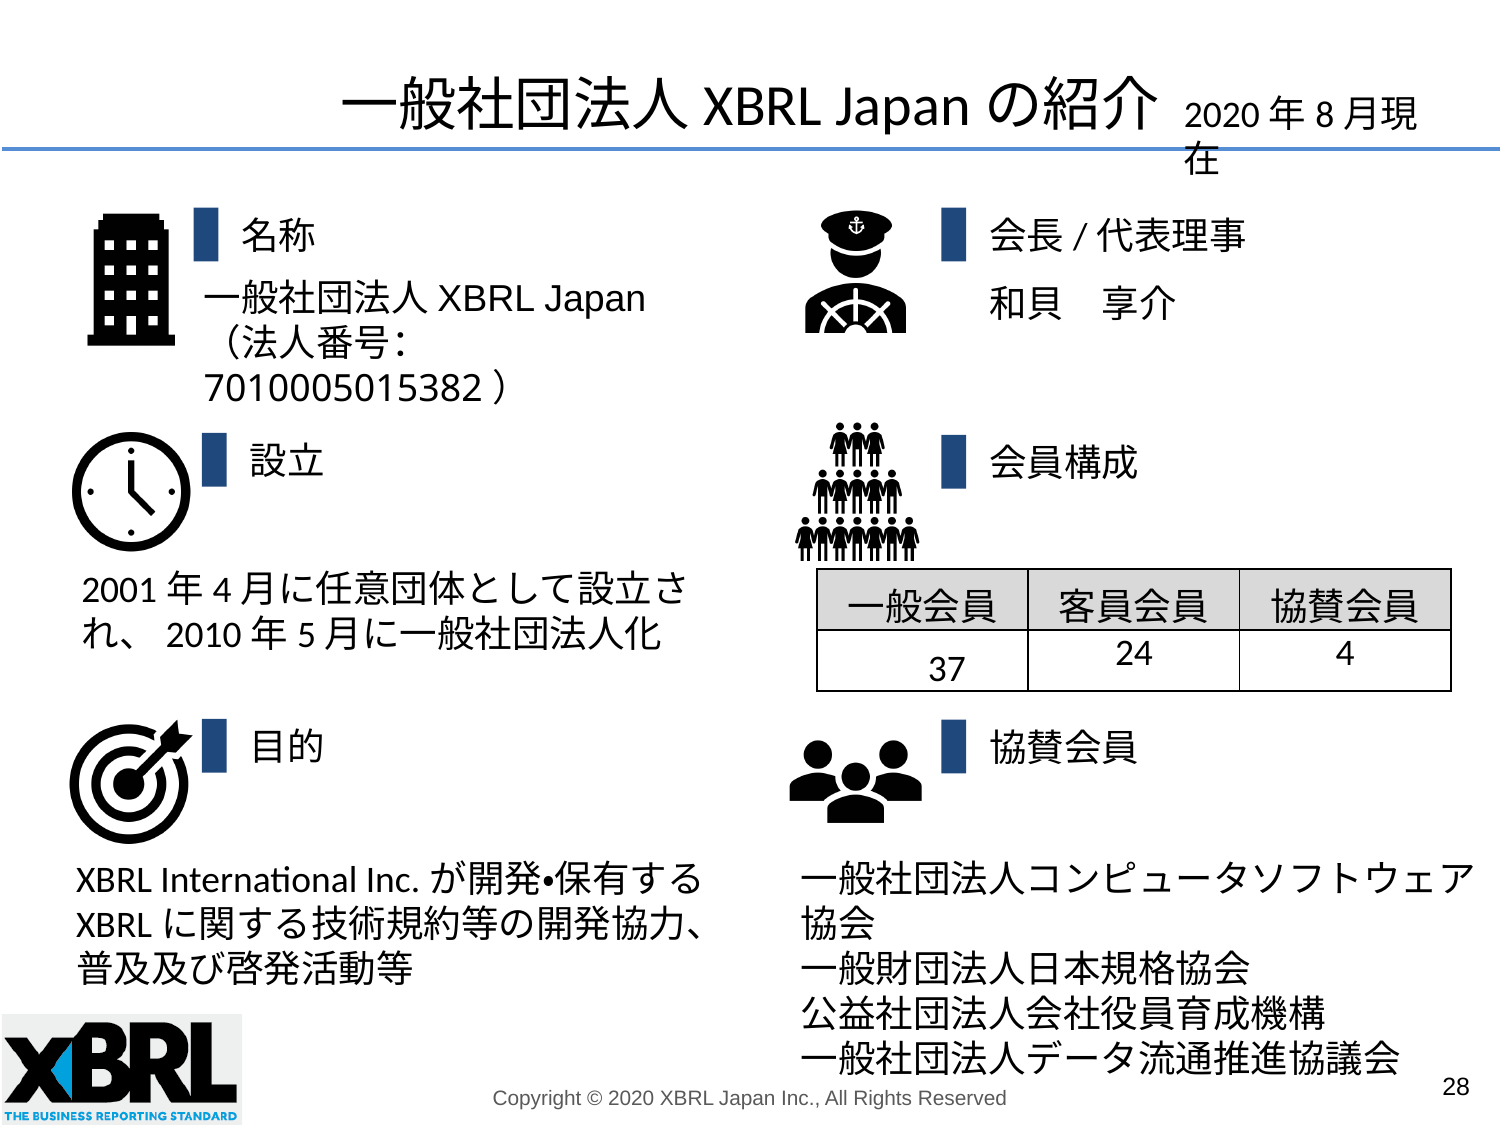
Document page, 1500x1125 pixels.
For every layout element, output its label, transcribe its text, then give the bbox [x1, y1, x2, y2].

picture [55, 204, 207, 355]
text_box 一般社団法人XBRL Japan （法人番号：7010005015382） [188, 266, 709, 417]
text_box [939, 433, 968, 491]
picture [55, 416, 207, 568]
table_header 協賛会員 [1240, 570, 1450, 629]
title 一般社団法人XBRL Japanの紹介 [74, 44, 1426, 138]
text_box 協賛会員 [974, 716, 1187, 777]
table_cell 4 [1240, 631, 1450, 690]
text_box 会員構成 [974, 432, 1187, 492]
table_header 客員会員 [1029, 570, 1239, 629]
text_box [212, 431, 229, 489]
text_box 設立 [234, 430, 412, 490]
picture [779, 416, 931, 568]
picture [55, 706, 207, 857]
text_box 2001年4月に任意団体として設立され、2010年5月に一般社団法人化 [66, 557, 721, 663]
table_header 一般会員 [818, 570, 1027, 629]
text_box [212, 717, 229, 775]
picture [1, 1014, 243, 1125]
picture [779, 204, 931, 355]
table_cell 24 [1029, 631, 1239, 690]
text_box 2020年8月現在 [1169, 82, 1471, 188]
text_box 名称 [226, 204, 404, 265]
text_box [209, 205, 220, 263]
text_box 目的 [234, 715, 412, 776]
text_box [939, 717, 968, 775]
text_box 会長/代表理事 [974, 204, 1307, 265]
text_box XBRL International Inc.が開発・保有するXBRLに関する技術規約等の開発協力、普及及び啓発活動等 [61, 848, 726, 998]
text_box [939, 205, 968, 263]
picture [779, 706, 931, 857]
table_cell 37 [818, 631, 1027, 690]
text_box 一般社団法人コンピュータソフトウェア協会 一般財団法人日本規格協会 公益社団法人会社役員育成機構 一般社団法人データ流通推進協議会 [786, 848, 1500, 1088]
text_box 和貝 享介 [974, 272, 1294, 333]
